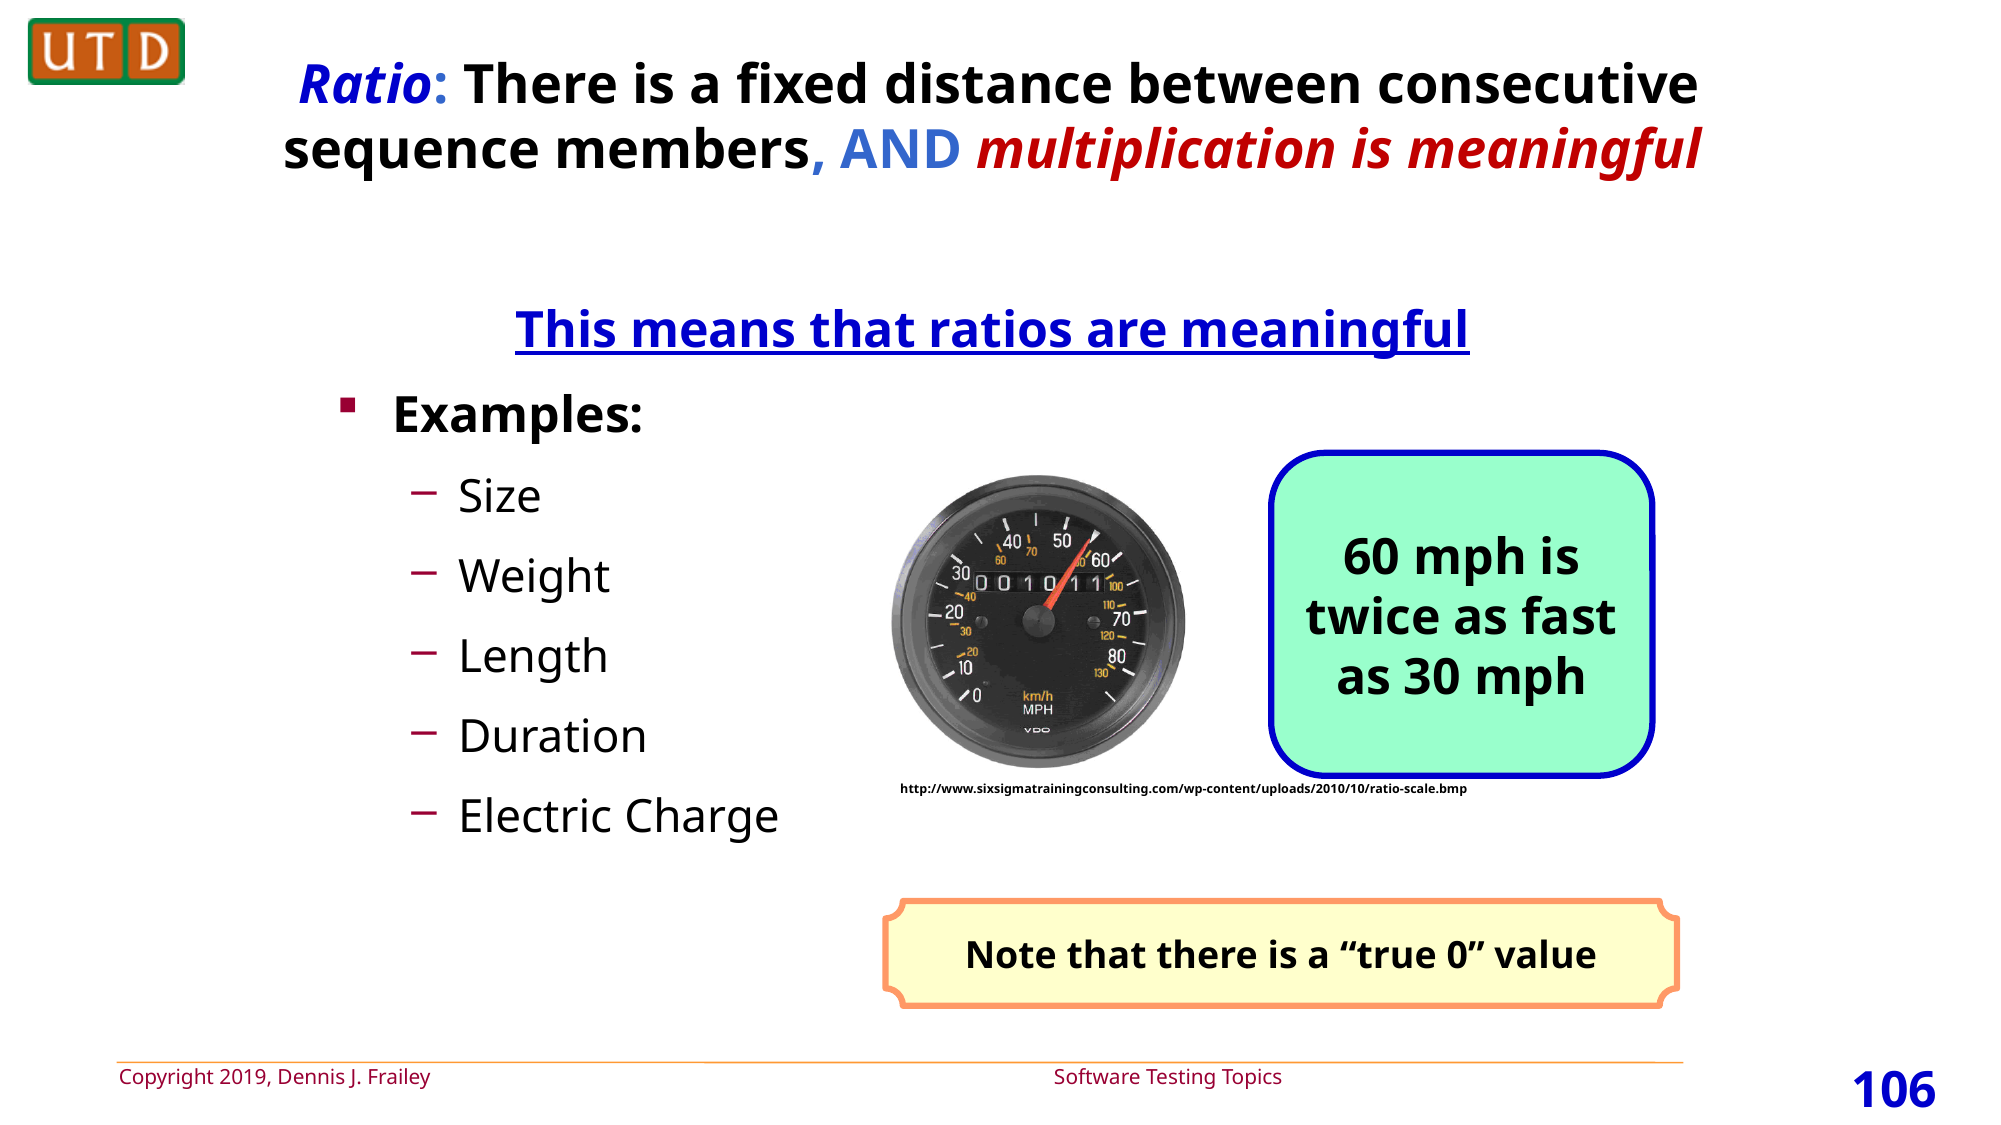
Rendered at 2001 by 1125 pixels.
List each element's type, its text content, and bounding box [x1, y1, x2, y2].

title Ratio: There is a fixed distance between consecutive sequence members, AND multiplication is meaningful [252, 16, 1747, 213]
list This means that ratios are meaningful Examples: Size Weight Length Duration Electric Charge [321, 289, 1664, 954]
picture [27, 18, 185, 85]
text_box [885, 452, 1668, 805]
text_box Note that there is a “true 0” value [885, 901, 1678, 1006]
